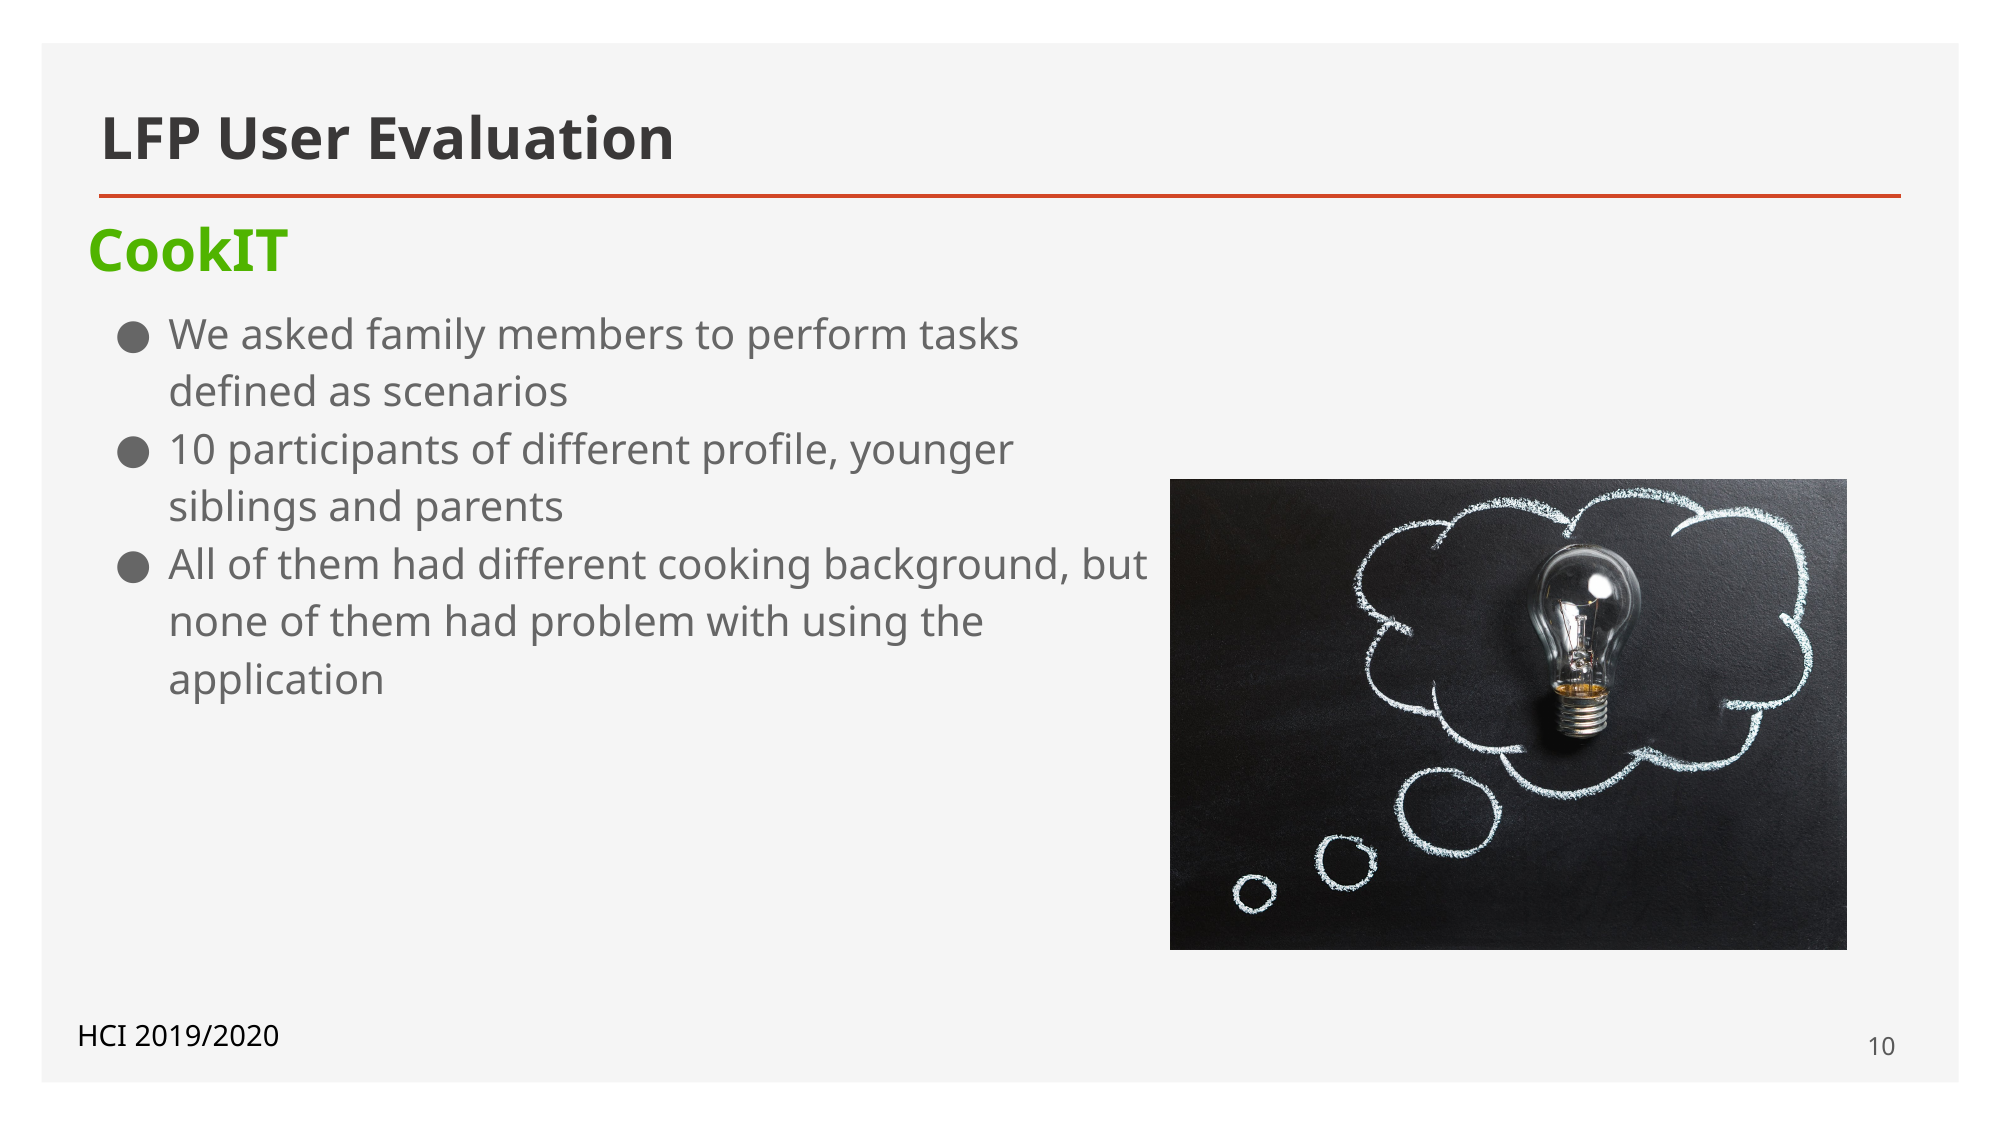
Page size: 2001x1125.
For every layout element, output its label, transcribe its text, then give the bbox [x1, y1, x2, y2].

picture [1169, 479, 1847, 950]
slide_number ‹#› [1373, 1017, 1911, 1078]
title LFP User Evaluation [85, 73, 1214, 179]
text_box CookIT [87, 213, 1913, 354]
text_box We asked family members to perform tasks defined as scenarios 10 participants of different profile, younger siblings and parents All of them had different cooking background, but none of them had problem with using the application [78, 292, 1170, 796]
